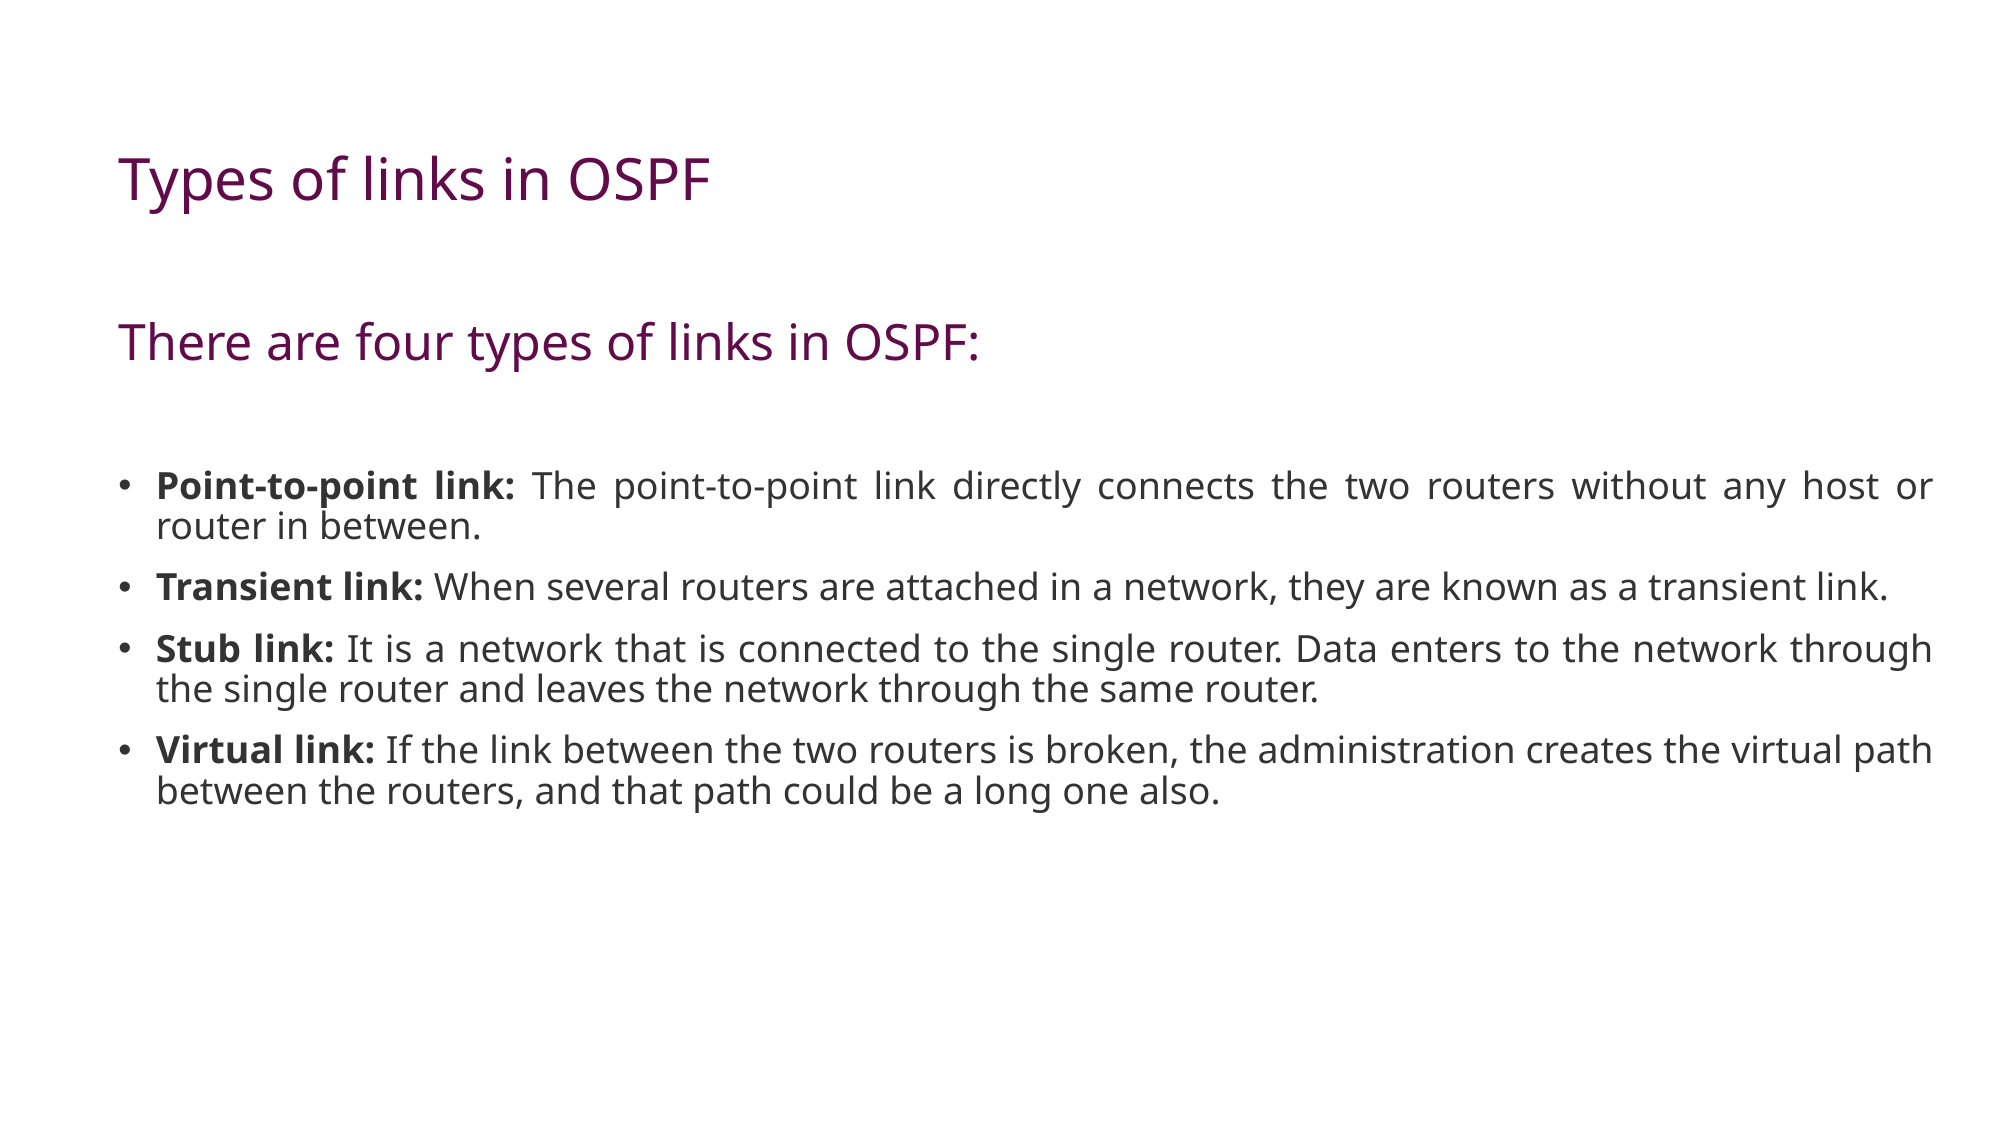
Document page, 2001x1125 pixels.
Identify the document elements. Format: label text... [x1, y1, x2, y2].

list Types of links in OSPF There are four types of links in OSPF: Point-to-point link: The point-to-point link directly connects the two routers without any host or router in between. Transient link: When several routers are attached in a network, they are known as a transient link. Stub link: It is a network that is connected to the single router. Data enters to the network through the single router and leaves the network through the same router. Virtual link: If the link between the two routers is broken, the administration creates the virtual path between the routers, and that path could be a long one also. [103, 142, 1950, 848]
